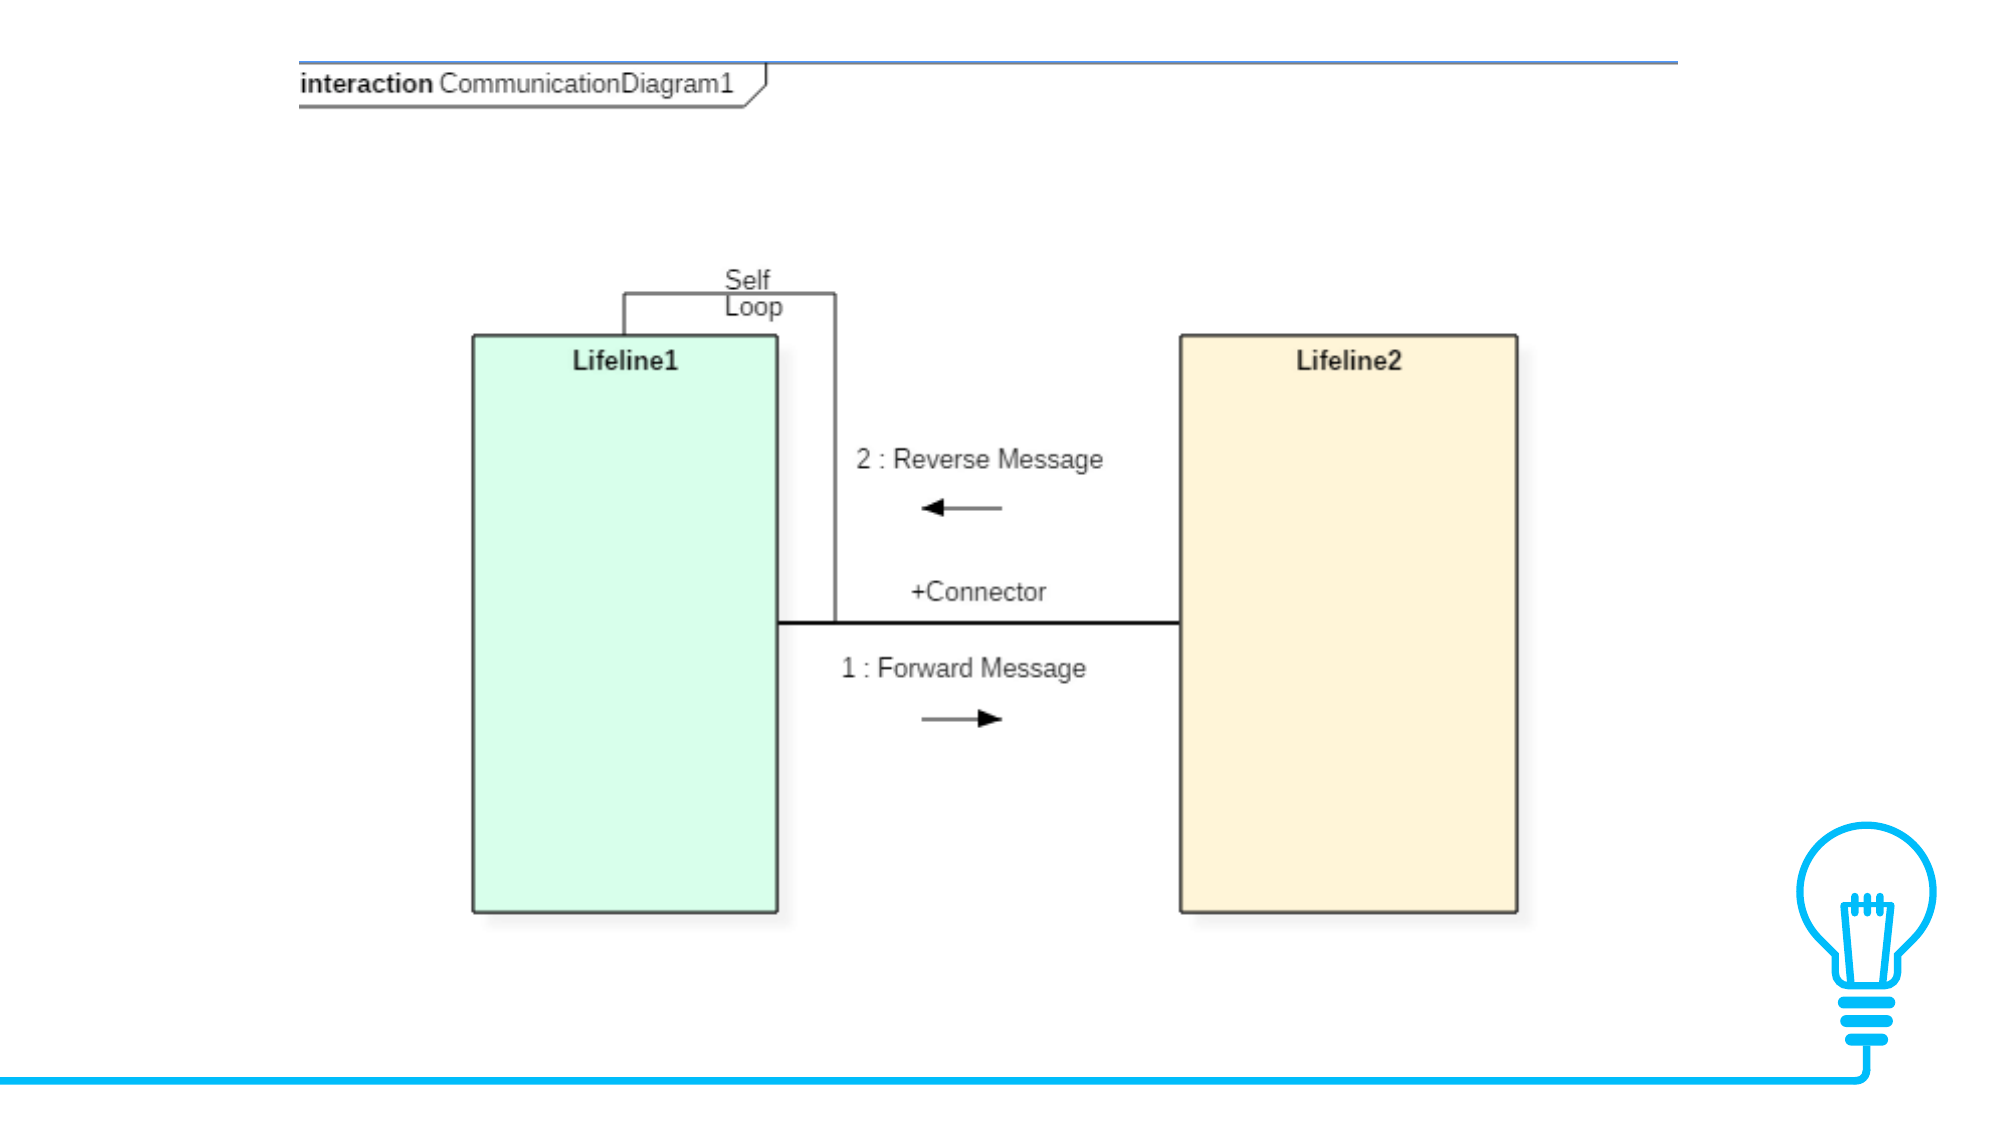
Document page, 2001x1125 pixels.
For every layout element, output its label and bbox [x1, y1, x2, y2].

picture [299, 61, 1678, 971]
